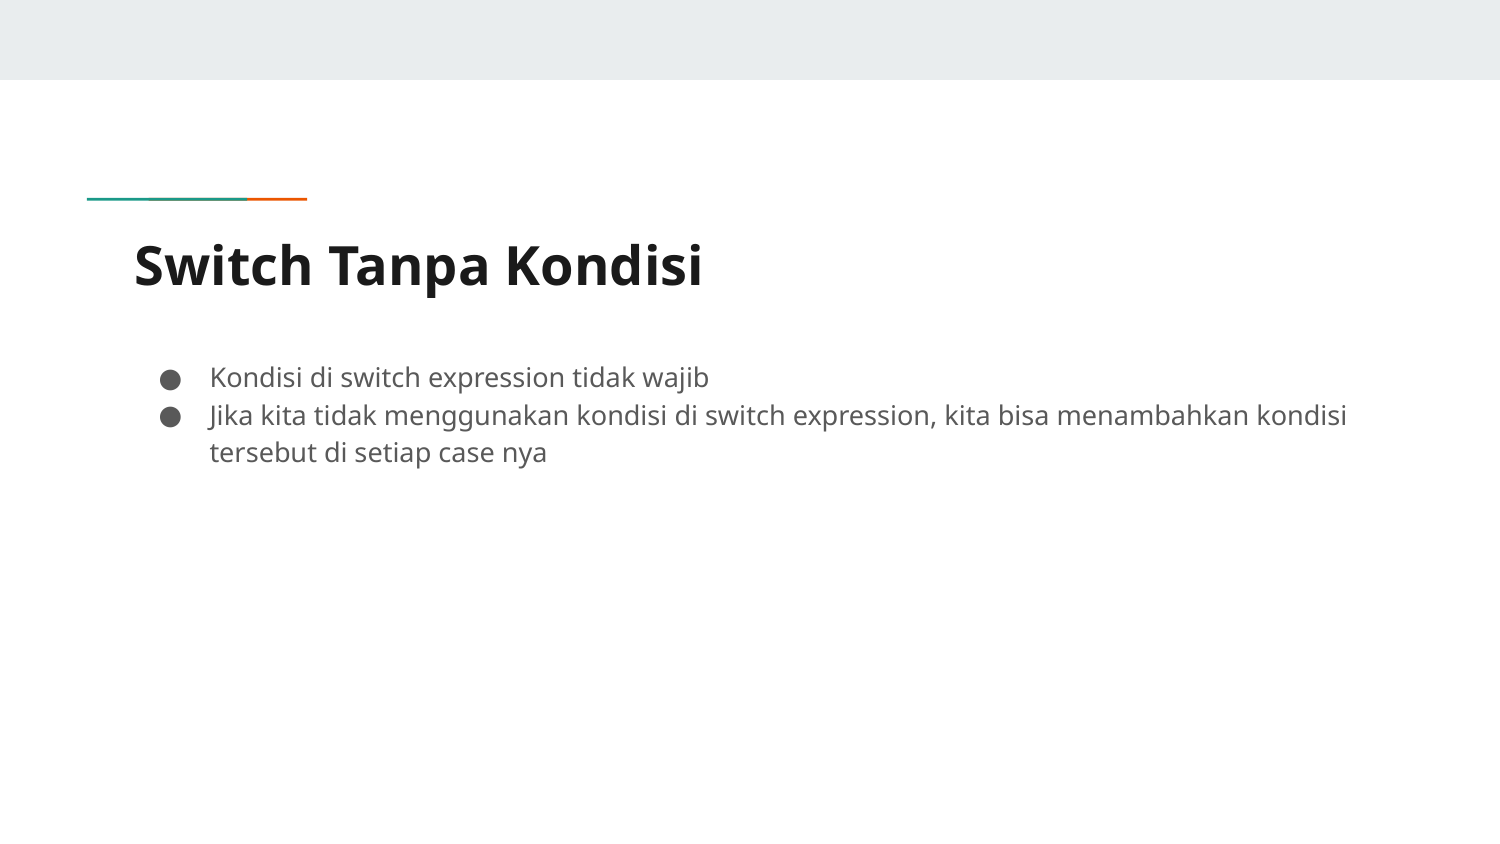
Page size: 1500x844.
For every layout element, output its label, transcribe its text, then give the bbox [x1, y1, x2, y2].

title Switch Tanpa Kondisi [119, 216, 1381, 305]
list Kondisi di switch expression tidak wajib Jika kita tidak menggunakan kondisi di switch expression, kita bisa menambahkan kondisi tersebut di setiap case nya [119, 341, 1381, 712]
